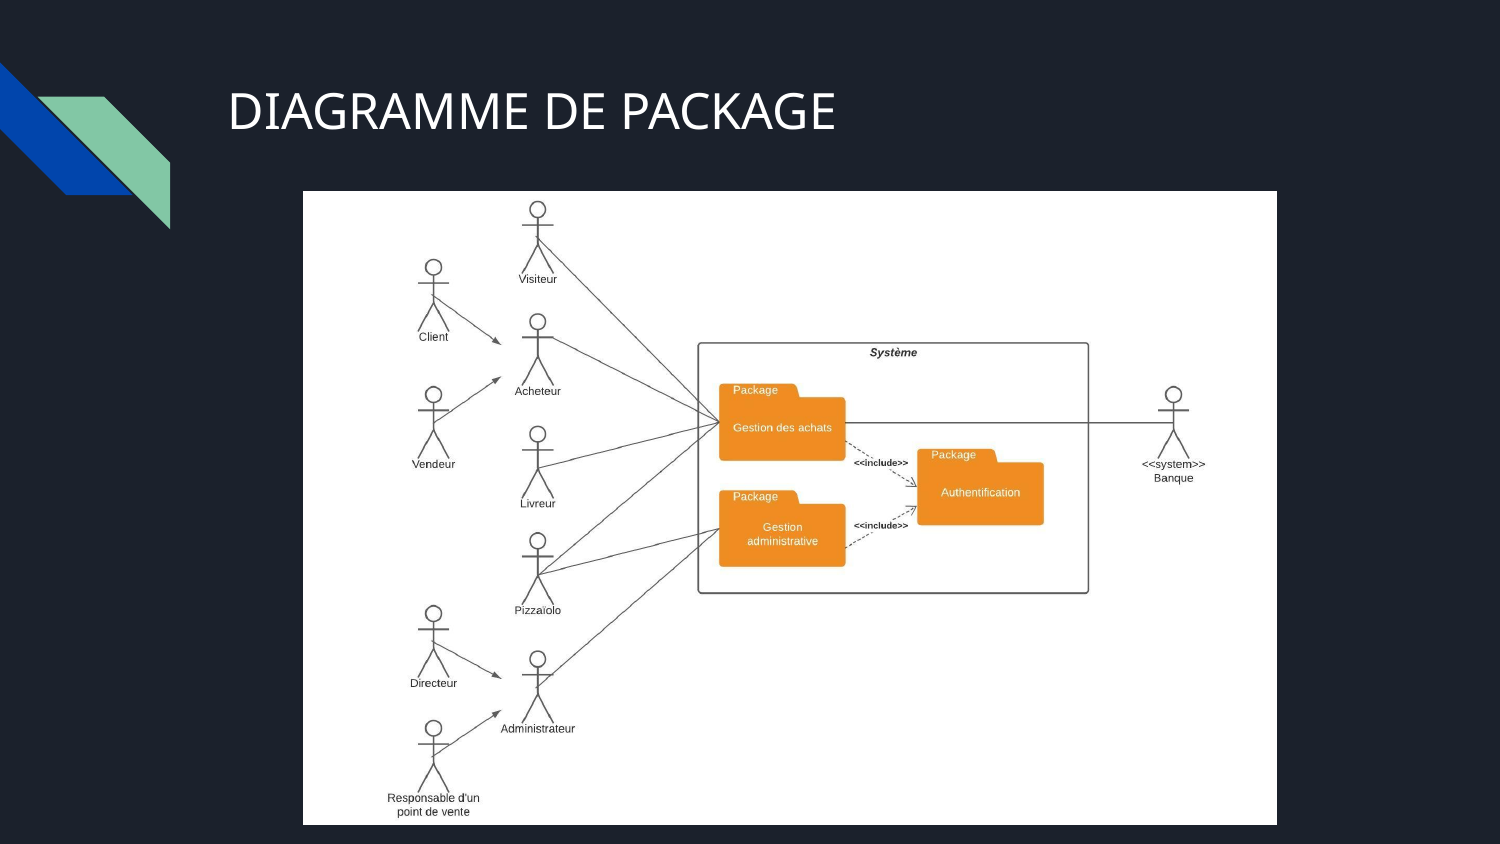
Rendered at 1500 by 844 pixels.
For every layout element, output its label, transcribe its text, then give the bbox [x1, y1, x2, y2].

title DIAGRAMME DE PACKAGE [212, 64, 1368, 215]
picture [303, 190, 1278, 825]
